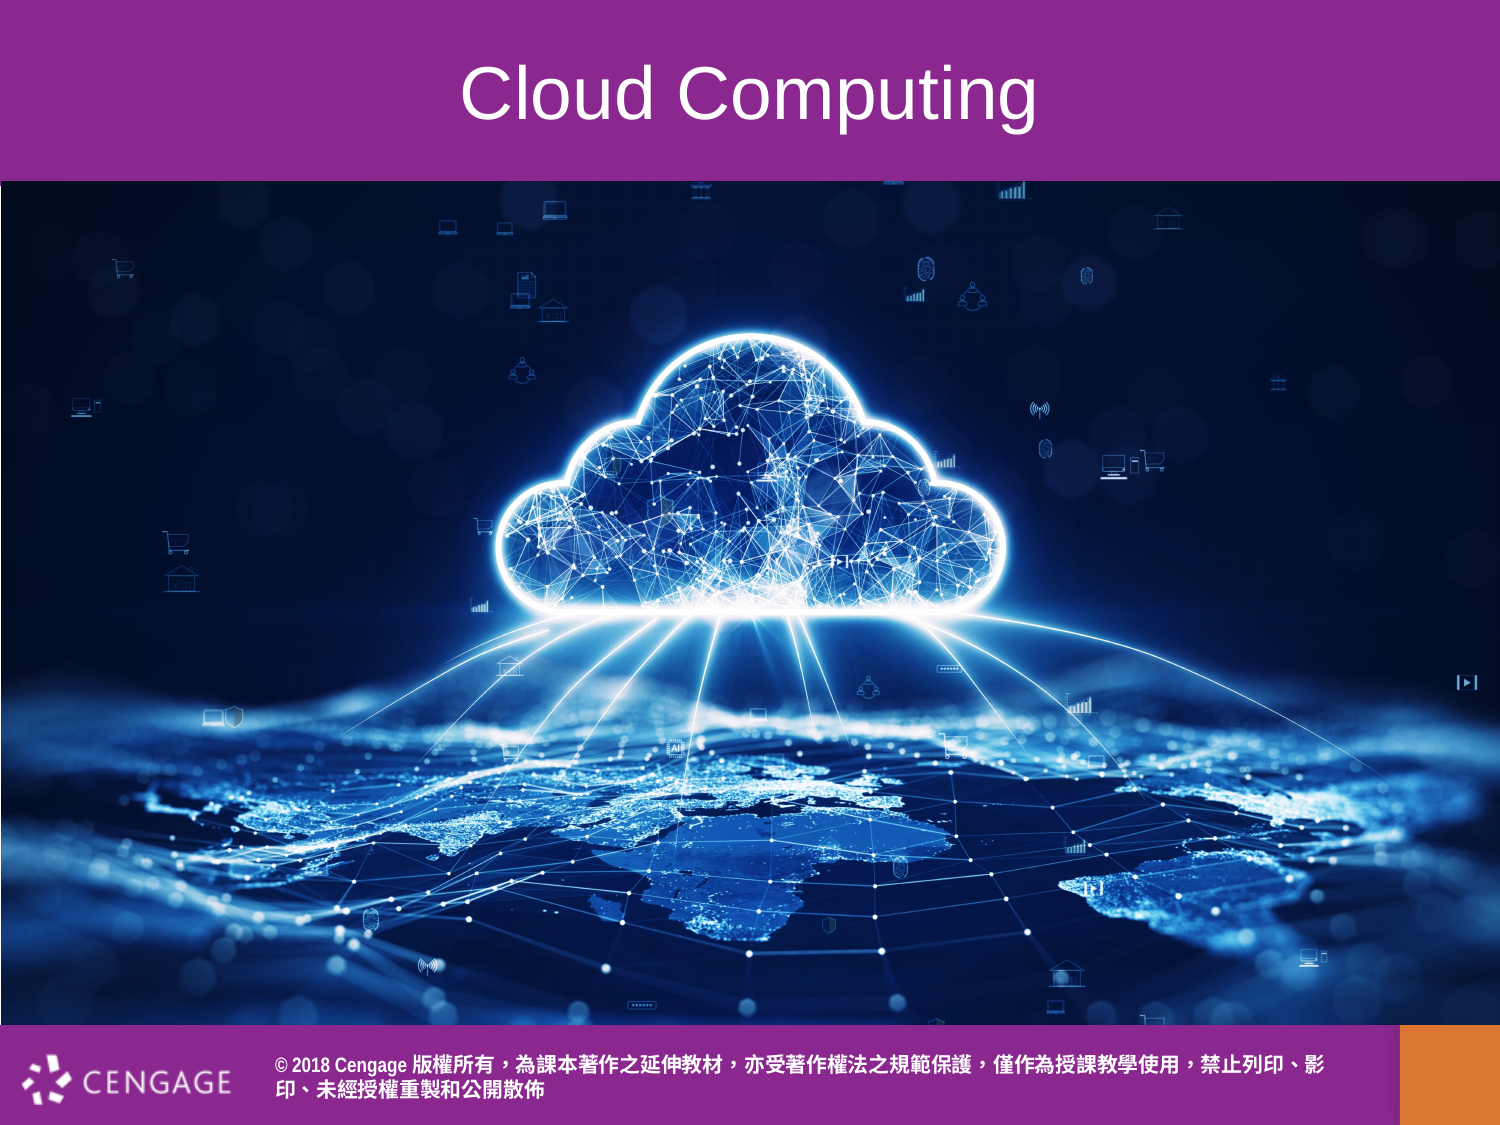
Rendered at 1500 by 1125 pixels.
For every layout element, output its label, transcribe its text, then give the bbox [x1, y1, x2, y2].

picture [12, 1045, 236, 1113]
title Cloud Computing [75, 4, 1425, 175]
picture [1, 180, 1500, 1026]
